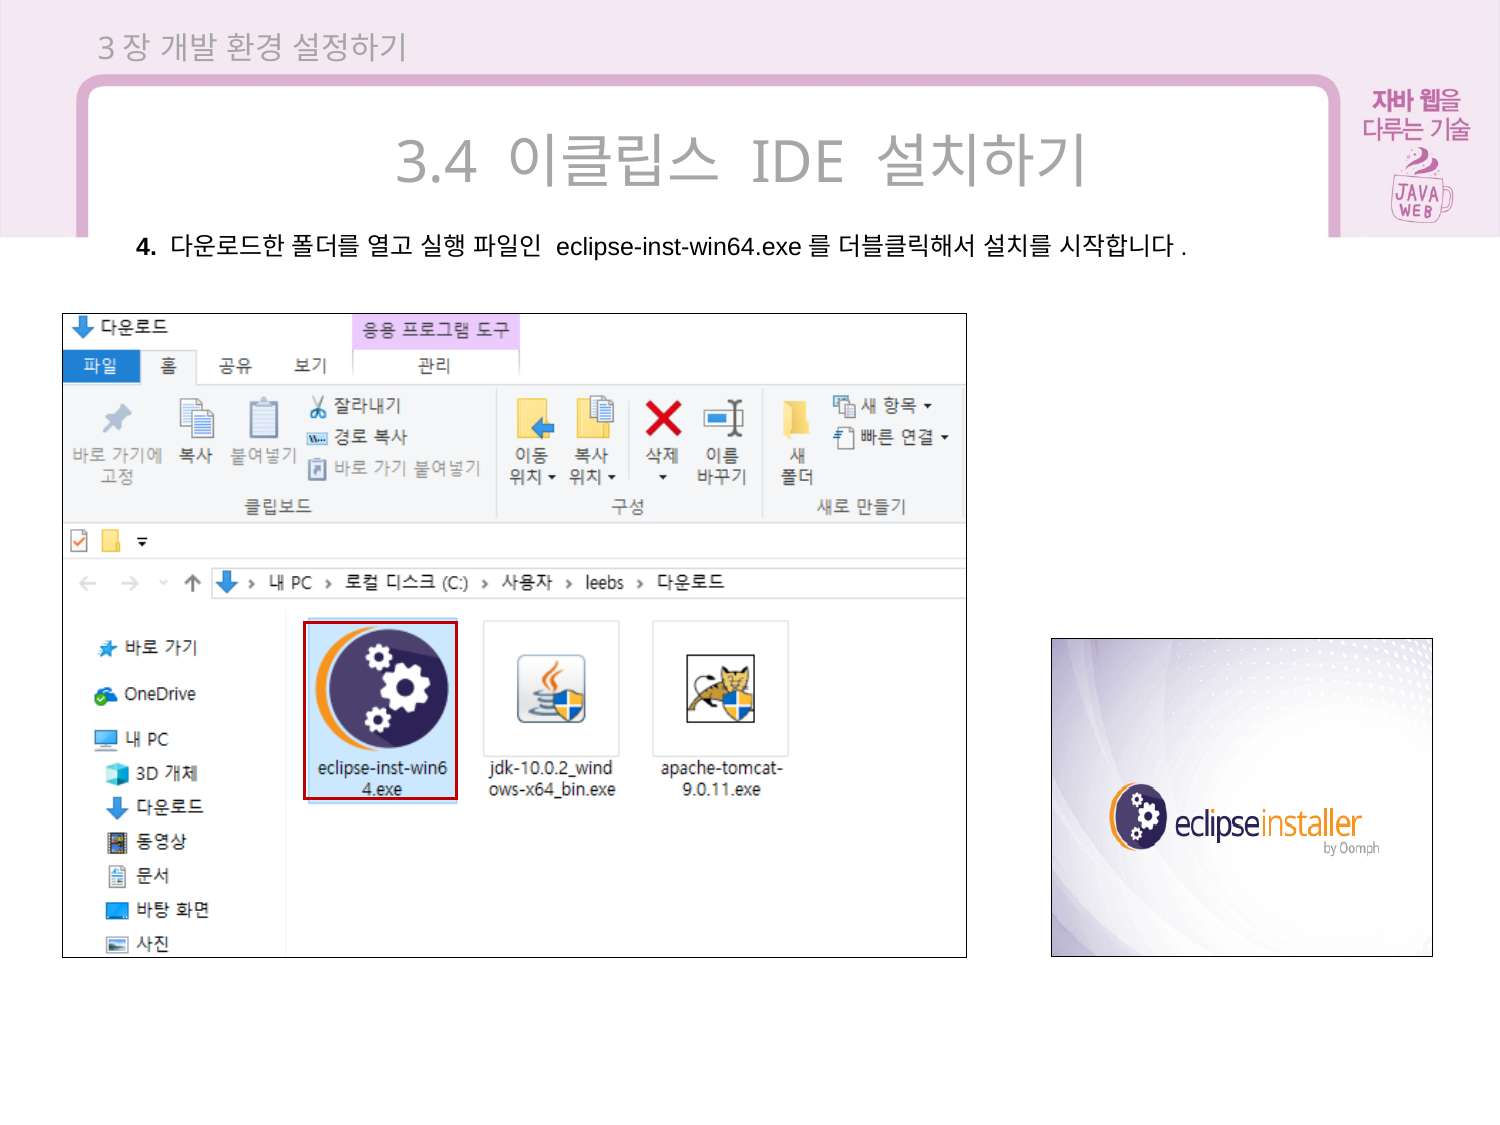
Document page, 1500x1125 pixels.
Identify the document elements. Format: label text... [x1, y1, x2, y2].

picture [0, 0, 1500, 1125]
text_box 3장 개발 환경 설정하기 [82, 0, 1133, 74]
text_box 3.4 이클립스 IDE 설치하기 [217, 117, 1268, 202]
text_box 4. 다운로드한 폴더를 열고 실행 파일인 eclipse-inst-win64.exe를 더블클릭해서 설치를 시작합니다. [121, 223, 1500, 269]
